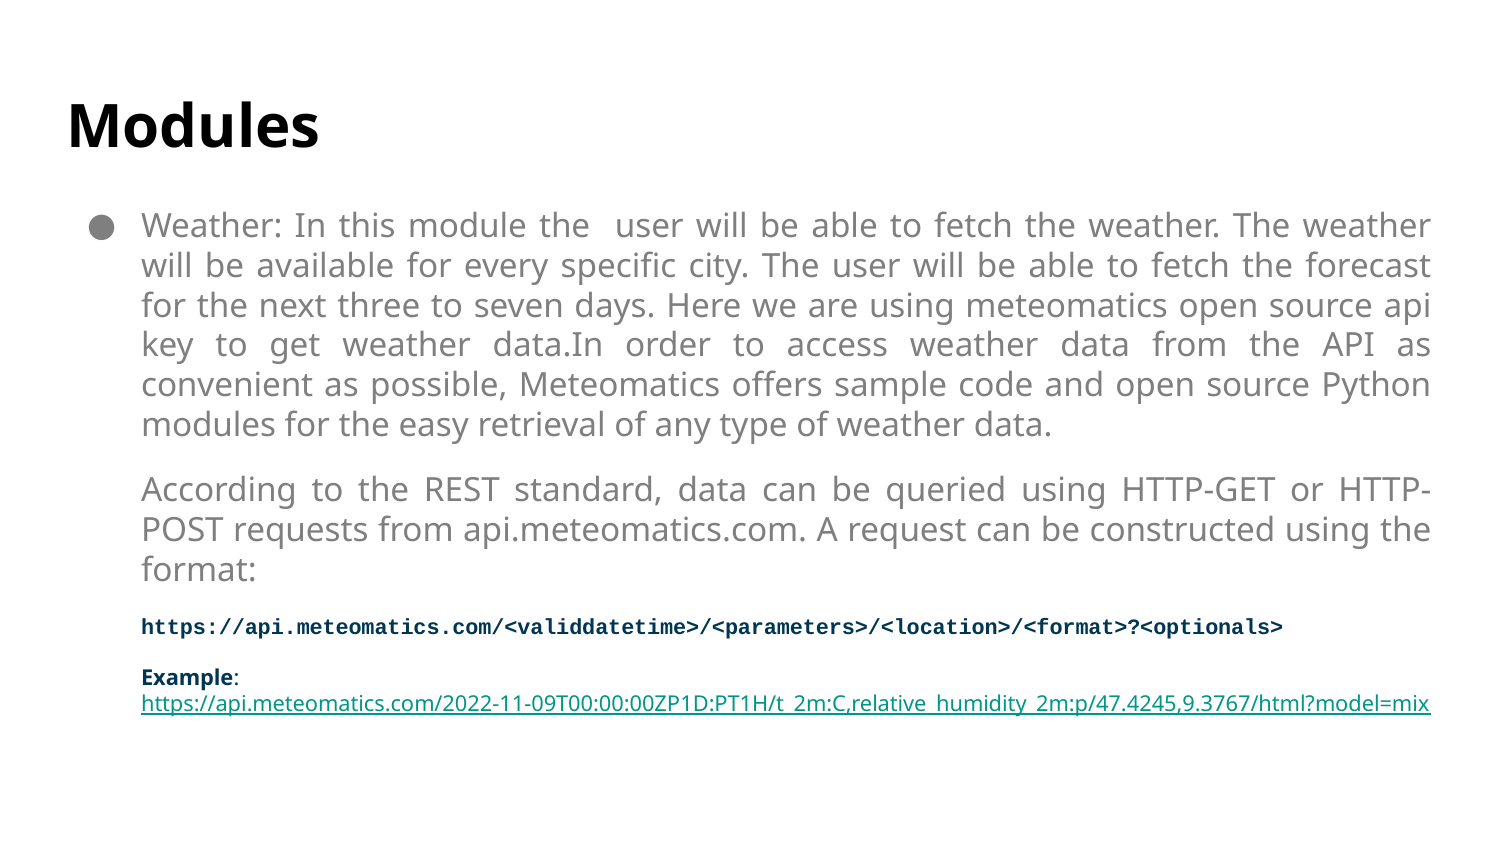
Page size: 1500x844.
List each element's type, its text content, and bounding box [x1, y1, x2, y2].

title Modules [51, 72, 1449, 176]
list Weather: In this module the user will be able to fetch the weather. The weather will be available for every specific city. The user will be able to fetch the forecast for the next three to seven days. Here we are using meteomatics open source api key to get weather data.In order to access weather data from the API as convenient as possible, Meteomatics offers sample code and open source Python modules for the easy retrieval of any type of weather data. According to the REST standard, data can be queried using HTTP-GET or HTTP-POST requests from api.meteomatics.com. A request can be constructed using the format: https://api.meteomatics.com/<validdatetime>/<parameters>/<location>/<format>?<optionals> Example: https://api.meteomatics.com/2022-11-09T00:00:00ZP1D:PT1H/t_2m:C,relative_humidity_2m:p/47.4245,9.3767/html?model=mix [51, 189, 1449, 750]
